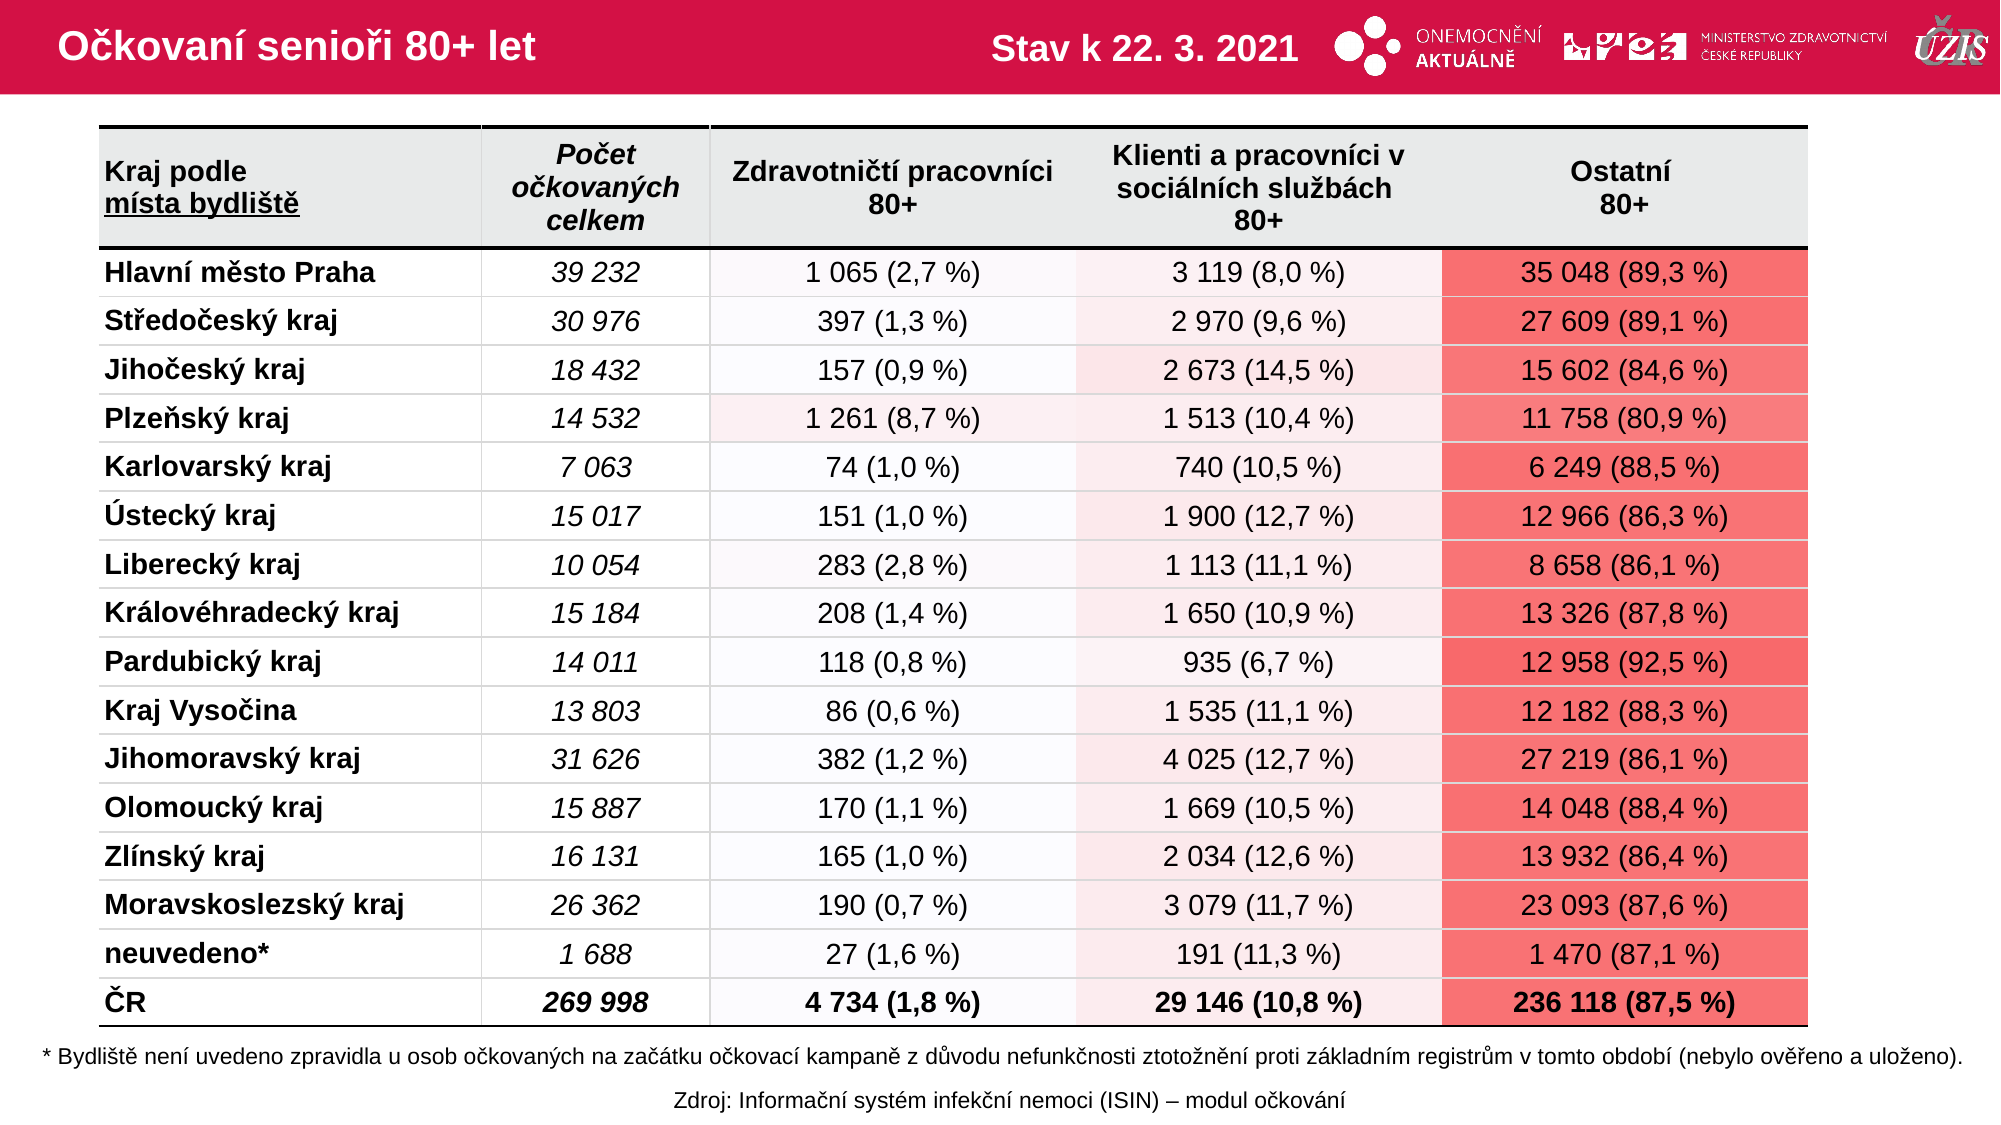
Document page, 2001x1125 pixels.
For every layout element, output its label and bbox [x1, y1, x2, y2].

table_cell [482, 395, 709, 441]
table_header [99, 129, 481, 246]
table_cell [482, 443, 709, 490]
table_cell [711, 443, 1808, 490]
picture [1421, 16, 1542, 76]
table_cell [711, 881, 1808, 928]
text_box [976, 16, 1421, 77]
table_cell [482, 638, 709, 685]
text_box [27, 1034, 1980, 1077]
table_cell [99, 881, 481, 928]
table_cell [99, 297, 481, 344]
table_cell [711, 638, 1808, 685]
table_cell [711, 833, 1808, 879]
table_cell [711, 346, 1808, 393]
table_cell [711, 250, 1808, 296]
table_cell [482, 346, 709, 393]
table_cell [99, 833, 481, 879]
table_cell [711, 541, 1808, 587]
table_cell [711, 492, 1808, 539]
table_cell [711, 735, 1808, 782]
title [42, 0, 1262, 95]
table_cell [482, 492, 709, 539]
table_cell [99, 638, 481, 685]
table_cell [99, 784, 481, 831]
table_cell [482, 881, 709, 928]
table_cell [482, 833, 709, 879]
table_cell [99, 687, 481, 733]
table_cell [99, 589, 481, 636]
table_cell [99, 735, 481, 782]
table_cell [99, 250, 481, 296]
table_header [482, 129, 709, 246]
table_cell [711, 395, 1808, 441]
table_cell [711, 979, 1808, 1025]
table_cell [482, 687, 709, 733]
table_cell [99, 443, 481, 490]
picture [1915, 15, 1989, 66]
picture [1563, 31, 1888, 60]
table_cell [482, 541, 709, 587]
table_cell [711, 930, 1808, 977]
table_cell [482, 735, 709, 782]
table_cell [99, 541, 481, 587]
table_cell [711, 589, 1808, 636]
table_cell [99, 395, 481, 441]
table_cell [482, 930, 709, 977]
table_cell [482, 589, 709, 636]
table_cell [99, 979, 481, 1025]
table_cell [482, 784, 709, 831]
table_cell [711, 687, 1808, 733]
table_cell [482, 297, 709, 344]
table_header [711, 129, 1808, 246]
table_cell [711, 297, 1808, 344]
table_cell [99, 930, 481, 977]
table_cell [99, 492, 481, 539]
table_cell [99, 346, 481, 393]
table_cell [711, 784, 1808, 831]
table_cell [482, 979, 709, 1025]
table_cell [482, 250, 709, 296]
text_box [658, 1078, 1362, 1121]
